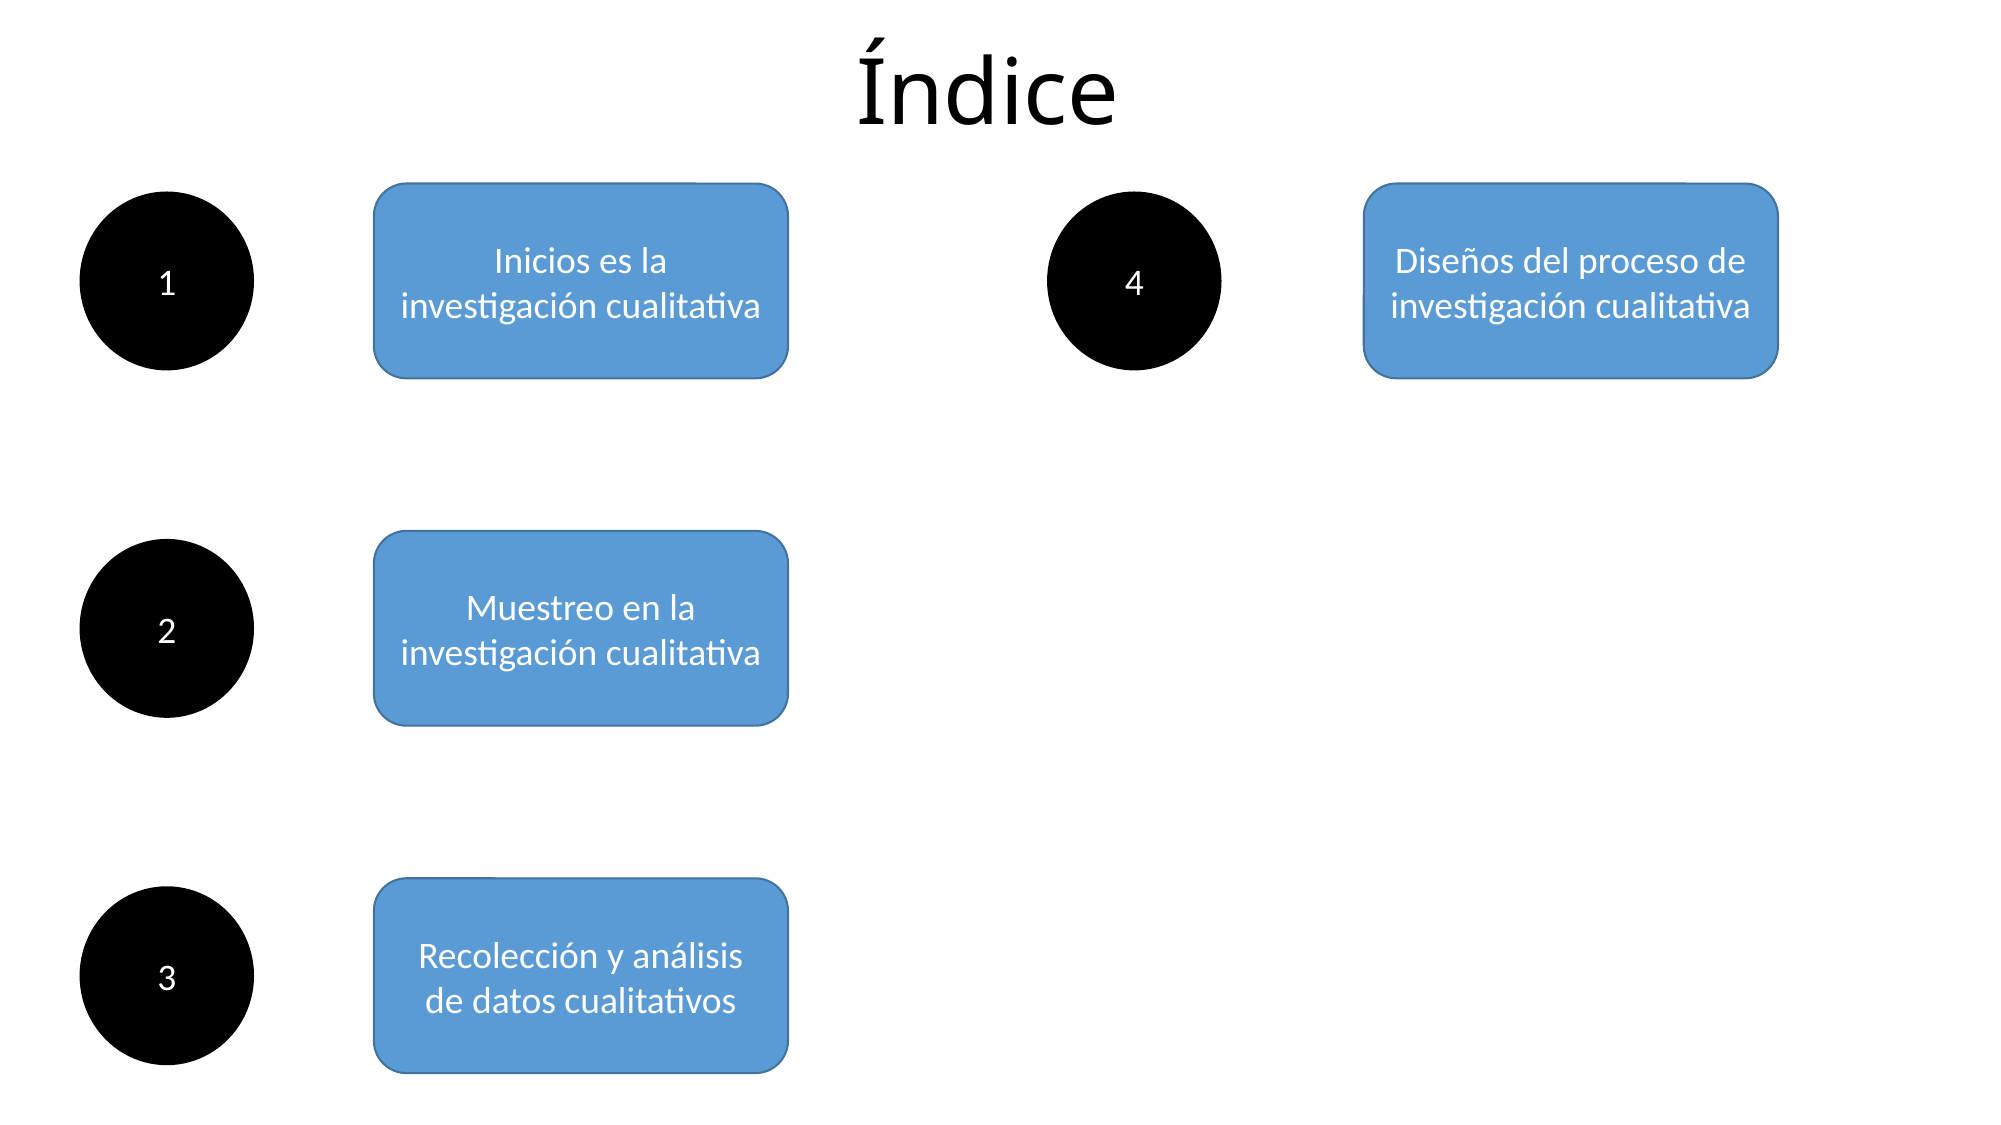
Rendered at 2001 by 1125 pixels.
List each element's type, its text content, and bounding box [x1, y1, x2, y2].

text_box Muestreo en la investigación cualitativa [372, 529, 790, 727]
title Índice [137, 19, 1863, 171]
text_box 4 [1047, 191, 1222, 371]
text_box 2 [79, 538, 255, 718]
text_box Inicios es la investigación cualitativa [372, 182, 790, 380]
text_box Diseños del proceso de investigación cualitativa [1362, 182, 1780, 380]
text_box Recolección y análisis de datos cualitativos [372, 877, 790, 1075]
text_box 1 [79, 191, 255, 371]
text_box 3 [79, 886, 255, 1066]
